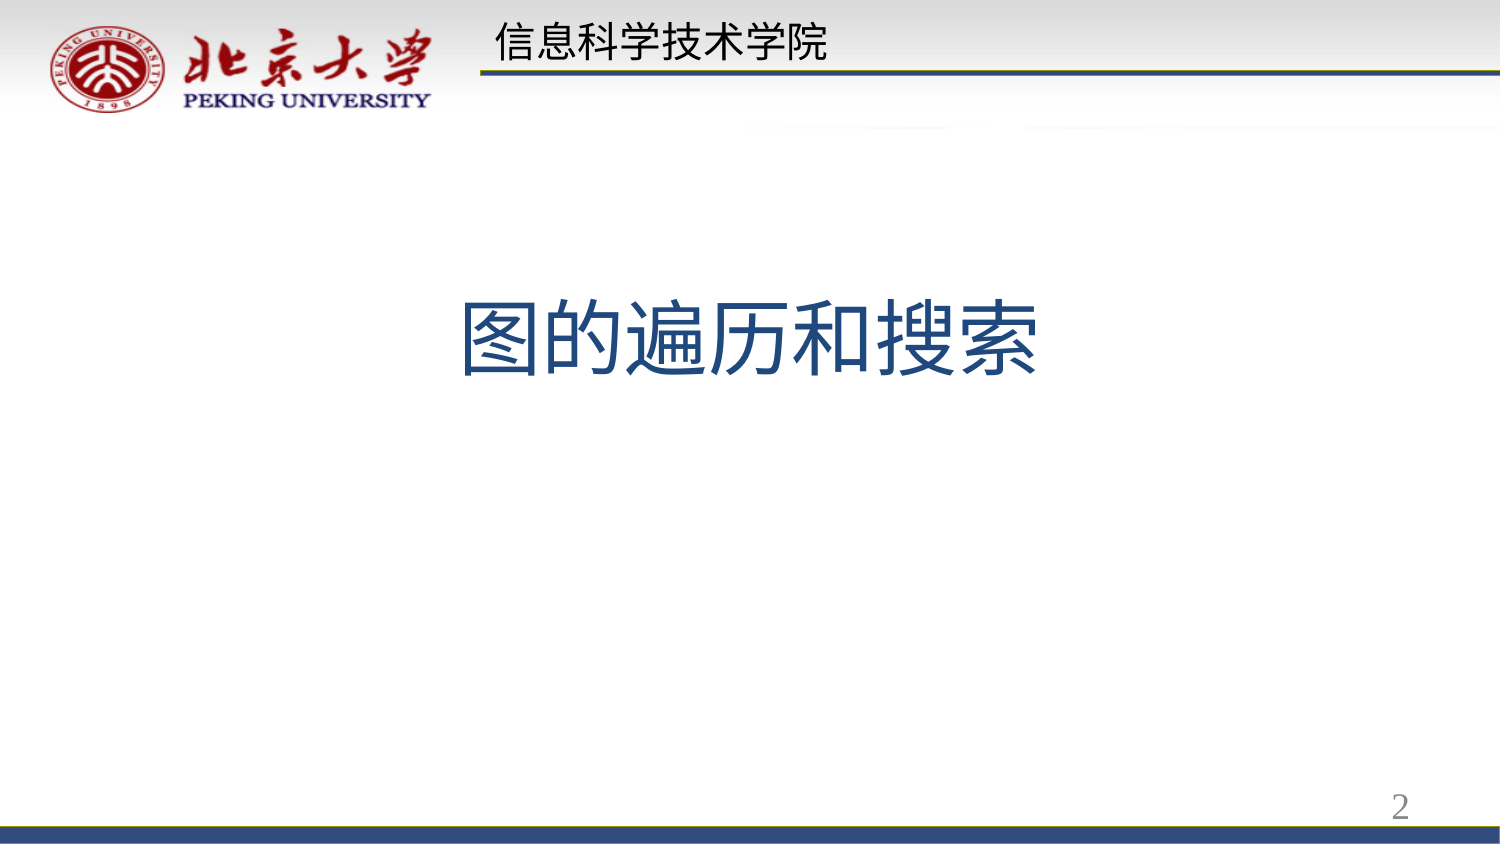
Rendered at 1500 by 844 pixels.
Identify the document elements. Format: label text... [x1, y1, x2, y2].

text_box 信息科学技术学院 [479, 8, 844, 74]
text_box [1074, 782, 1425, 828]
picture [0, 0, 1500, 129]
text_box 图的遍历和搜索 [112, 246, 1388, 428]
